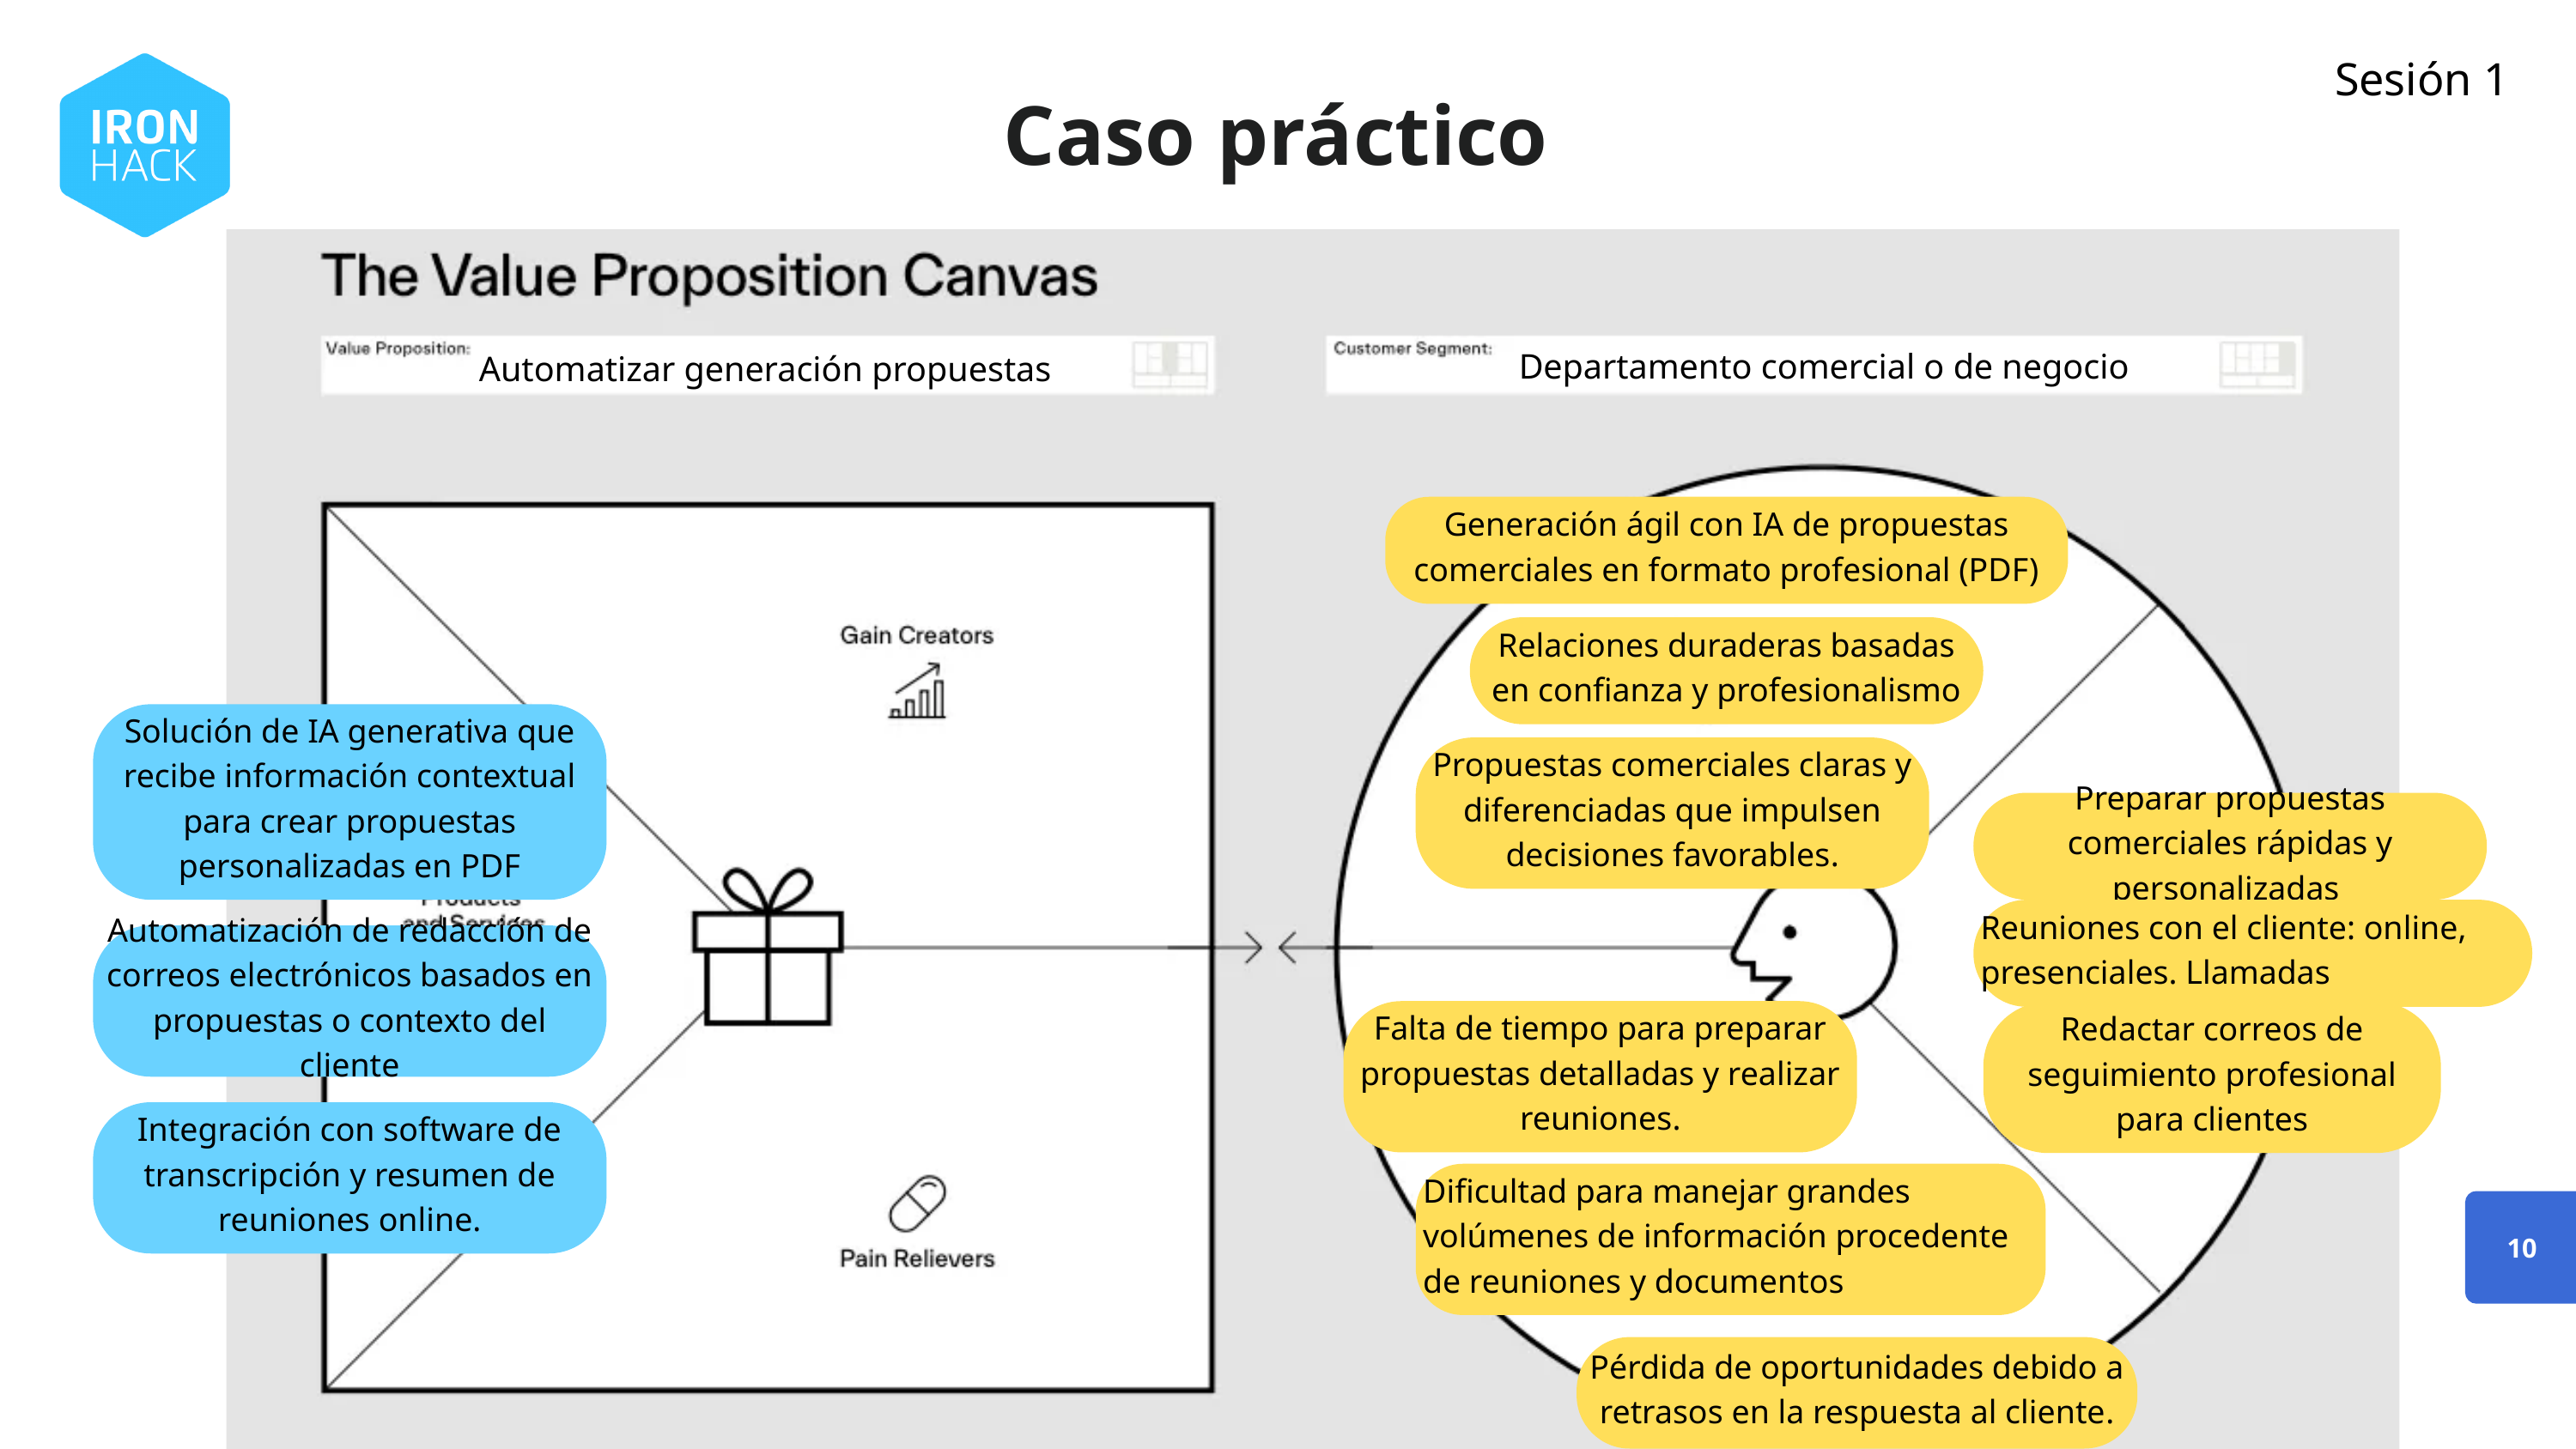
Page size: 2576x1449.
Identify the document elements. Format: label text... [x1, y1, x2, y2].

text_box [1415, 737, 1929, 889]
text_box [2464, 1191, 2576, 1304]
text_box [226, 229, 2400, 1449]
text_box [1385, 496, 2069, 604]
text_box Sesión 1 [2333, 41, 2511, 105]
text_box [1972, 792, 2488, 899]
text_box Caso práctico [289, 67, 2263, 182]
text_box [1415, 1163, 2046, 1316]
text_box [1343, 1000, 1857, 1153]
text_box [93, 1101, 607, 1254]
text_box Departamento comercial o de negocio [1510, 338, 2138, 386]
text_box Automatizar generación propuestas [472, 340, 1059, 389]
text_box [36, 33, 253, 258]
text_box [1973, 899, 2533, 1008]
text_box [1983, 1001, 2441, 1154]
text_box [93, 925, 607, 1077]
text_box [93, 704, 607, 900]
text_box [1469, 616, 1984, 724]
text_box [1576, 1337, 2138, 1449]
